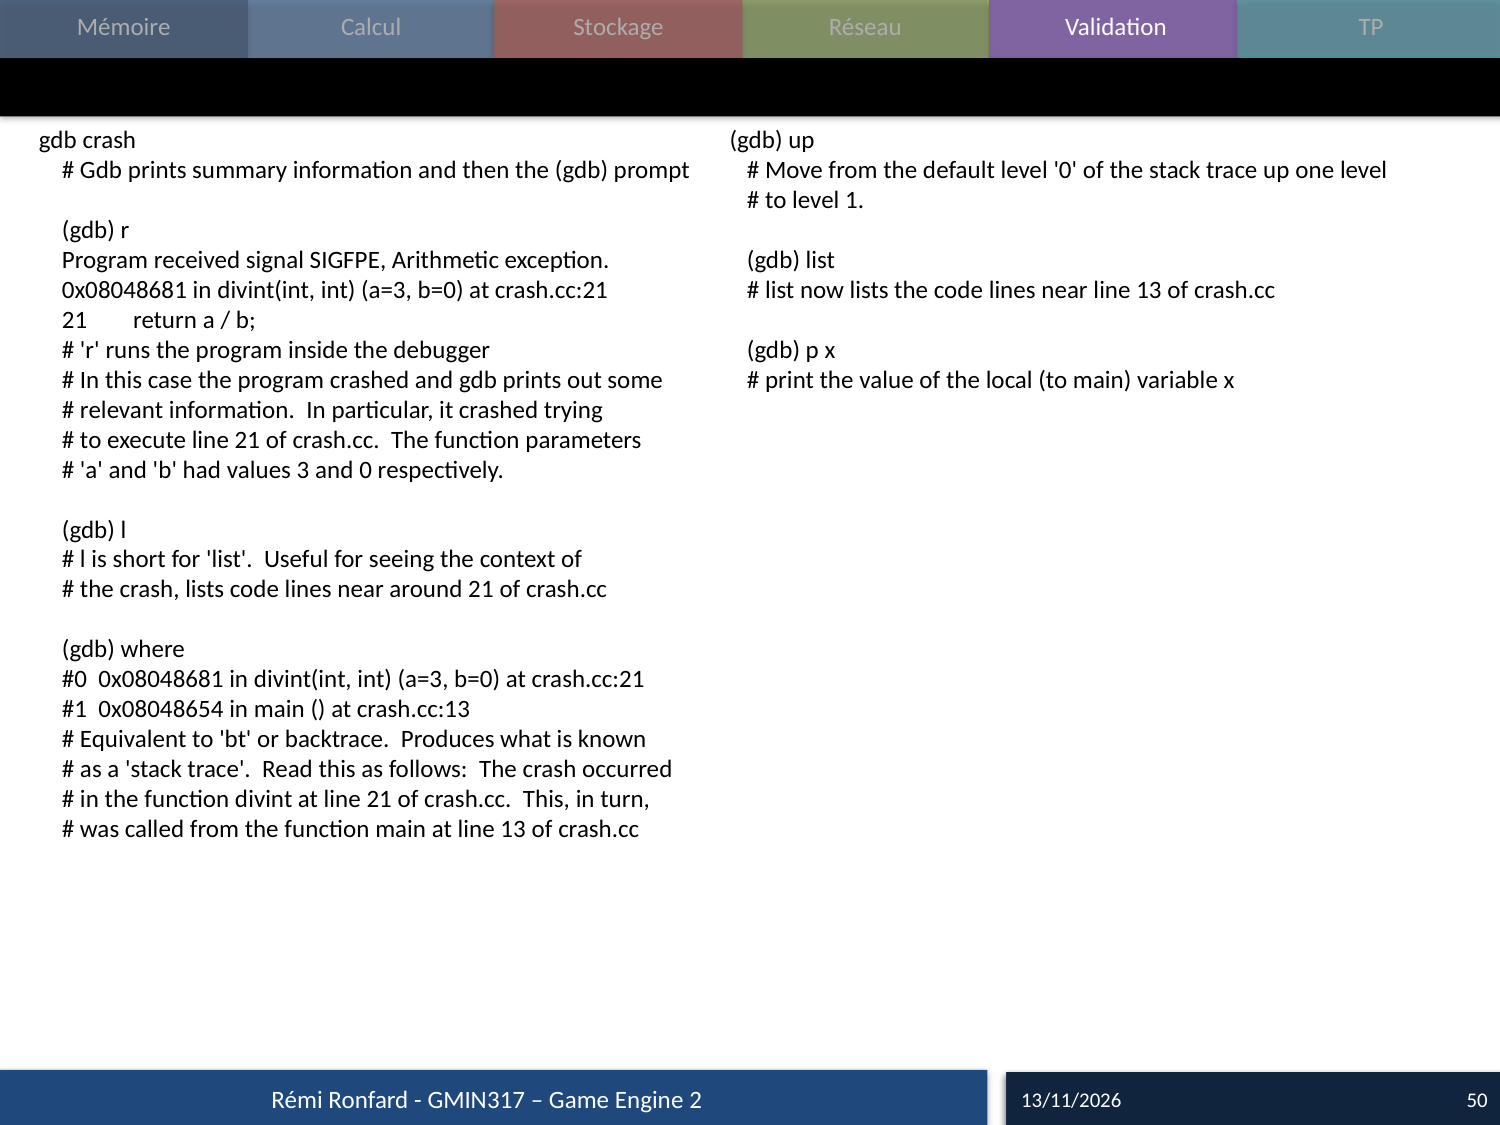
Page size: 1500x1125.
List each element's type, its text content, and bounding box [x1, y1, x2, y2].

slide_number 50 [1153, 1071, 1500, 1125]
text_box (gdb) up # Move from the default level '0' of the stack trace up one level # to level 1. (gdb) list # list now lists the code lines near line 13 of crash.cc (gdb) p x # print the value of the local (to main) variable x [709, 116, 1500, 401]
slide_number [1006, 1070, 1153, 1125]
text_box gdb crash # Gdb prints summary information and then the (gdb) prompt (gdb) r Program received signal SIGFPE, Arithmetic exception. 0x08048681 in divint(int, int) (a=3, b=0) at crash.cc:21 21 return a / b; # 'r' runs the program inside the debugger # In this case the program crashed and gdb prints out some # relevant information. In particular, it crashed trying # to execute line 21 of crash.cc. The function parameters # 'a' and 'b' had values 3 and 0 respectively. (gdb) l # l is short for 'list'. Useful for seeing the context of # the crash, lists code lines near around 21 of crash.cc (gdb) where #0 0x08048681 in divint(int, int) (a=3, b=0) at crash.cc:21 #1 0x08048654 in main () at crash.cc:13 # Equivalent to 'bt' or backtrace. Produces what is known # as a 'stack trace'. Read this as follows: The crash occurred # in the function divint at line 21 of crash.cc. This, in turn, # was called from the function main at line 13 of crash.cc [24, 116, 1153, 880]
footer Rémi Ronfard - GMIN317 – Game Engine 2 [0, 1069, 988, 1125]
